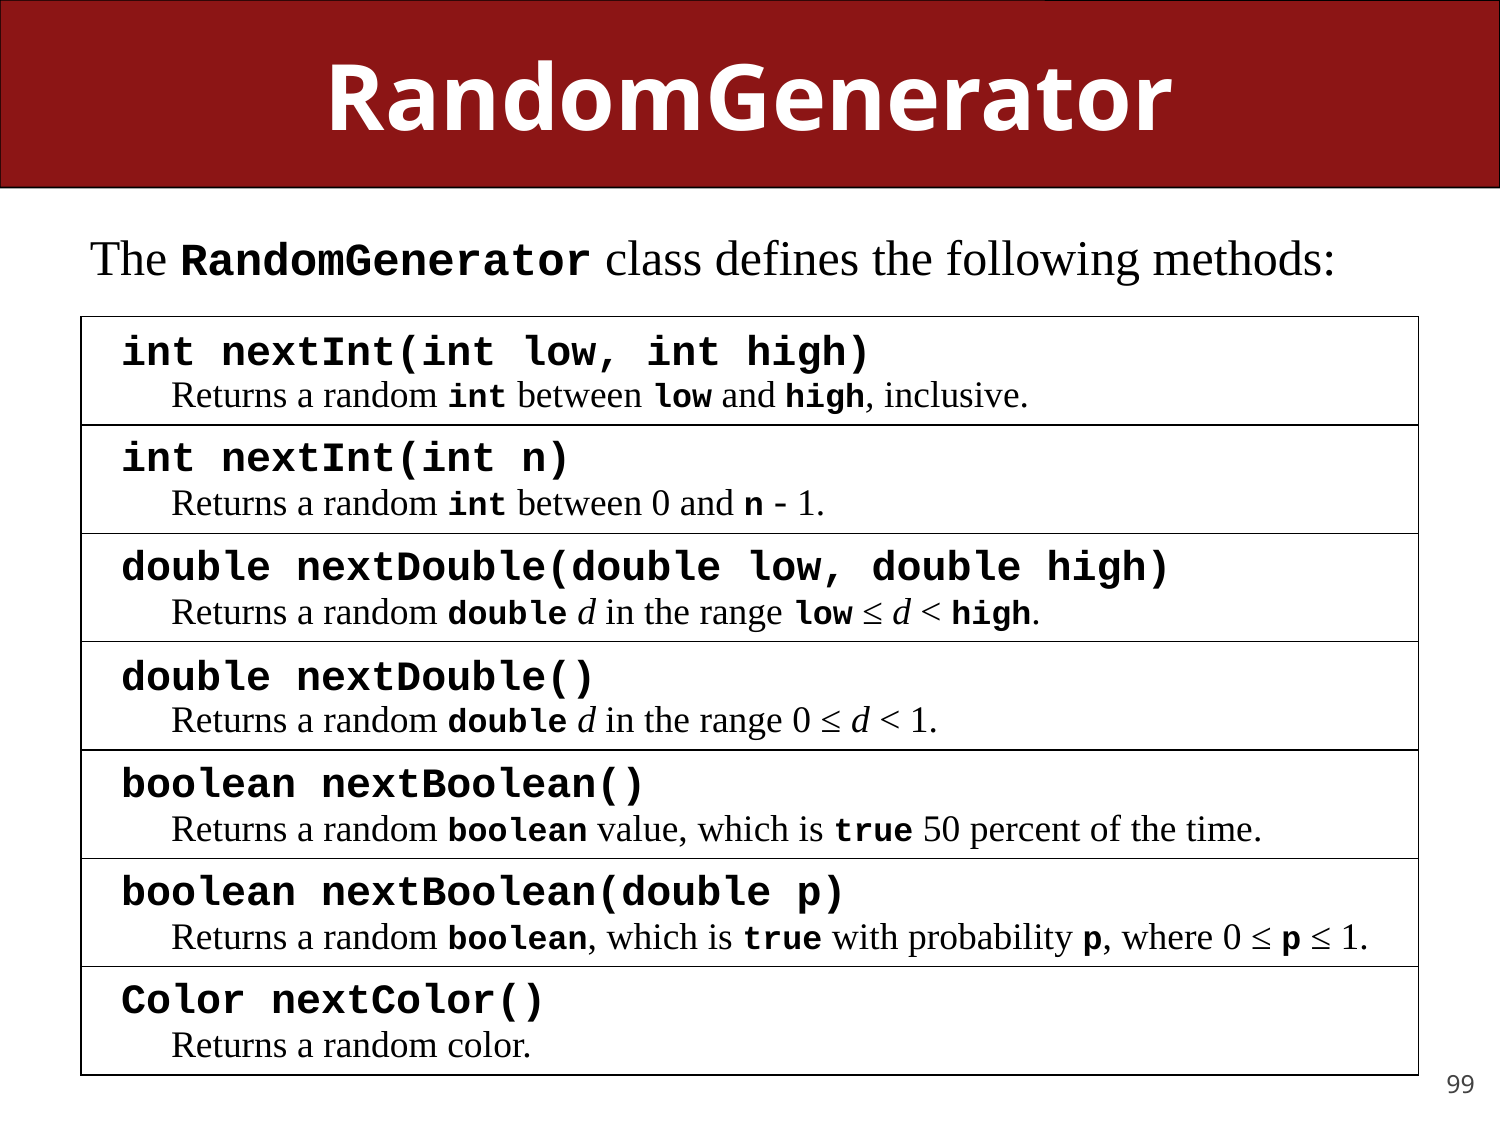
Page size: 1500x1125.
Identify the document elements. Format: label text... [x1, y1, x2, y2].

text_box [81, 856, 1419, 964]
text_box The RandomGenerator class defines the following methods: [74, 224, 1425, 294]
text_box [81, 531, 1419, 641]
title RandomGenerator [75, 0, 1425, 188]
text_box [81, 747, 1419, 856]
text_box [81, 964, 1419, 1075]
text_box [81, 316, 1419, 422]
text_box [81, 641, 1419, 747]
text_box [81, 422, 1419, 531]
